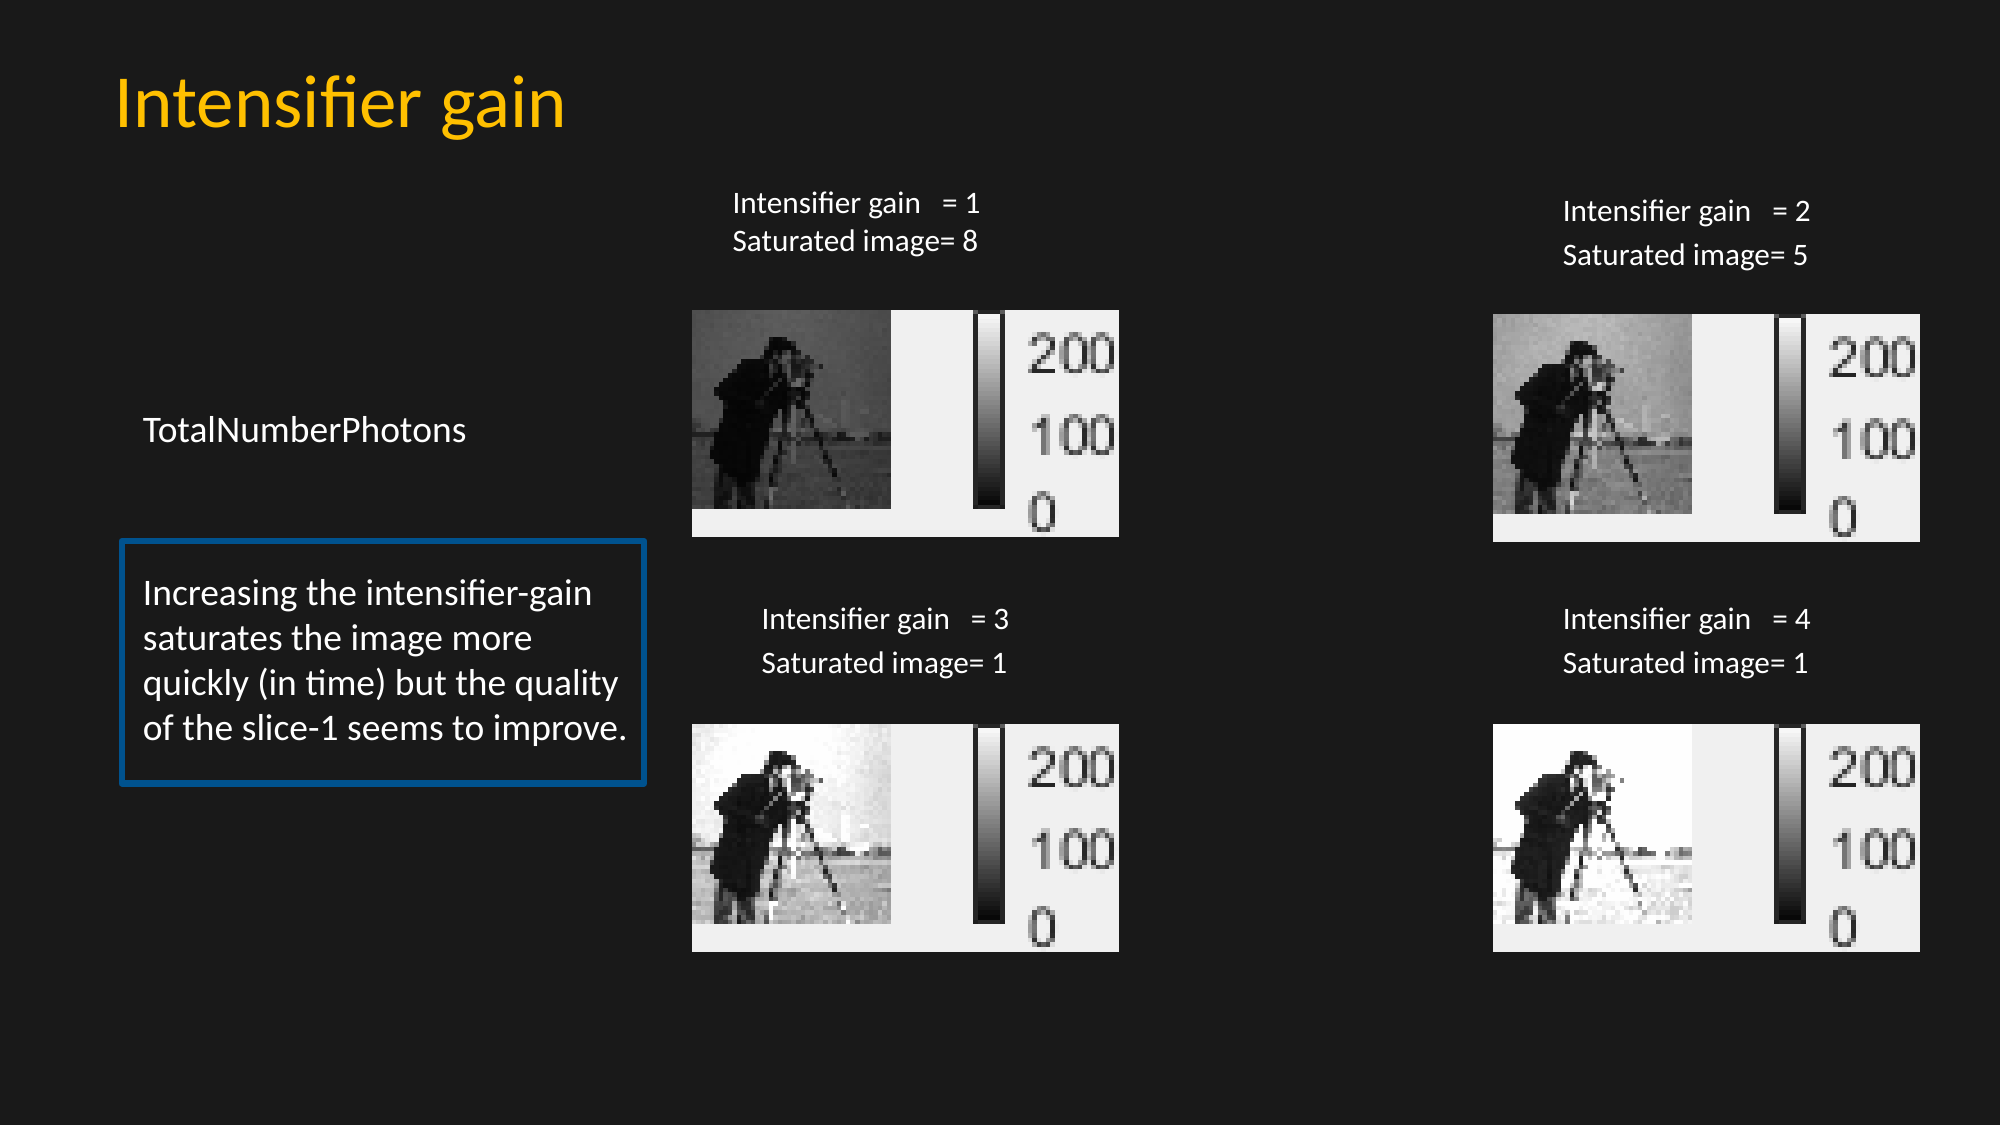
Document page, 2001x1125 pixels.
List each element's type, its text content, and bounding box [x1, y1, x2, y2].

picture [691, 310, 1119, 538]
text_box Intensifier gain = 2 Saturated image= 5 [1547, 182, 1866, 288]
text_box Intensifier gain = 3 Saturated image= 1 [746, 590, 1064, 696]
text_box Intensifier gain = 4 Saturated image= 1 [1547, 590, 1866, 696]
picture [1493, 314, 1920, 542]
list Intensifier gain = 1 Saturated image= 8 [717, 182, 1035, 288]
picture [691, 724, 1119, 952]
picture [1493, 724, 1920, 952]
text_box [121, 540, 651, 784]
title Intensifier gain [99, 45, 1900, 150]
